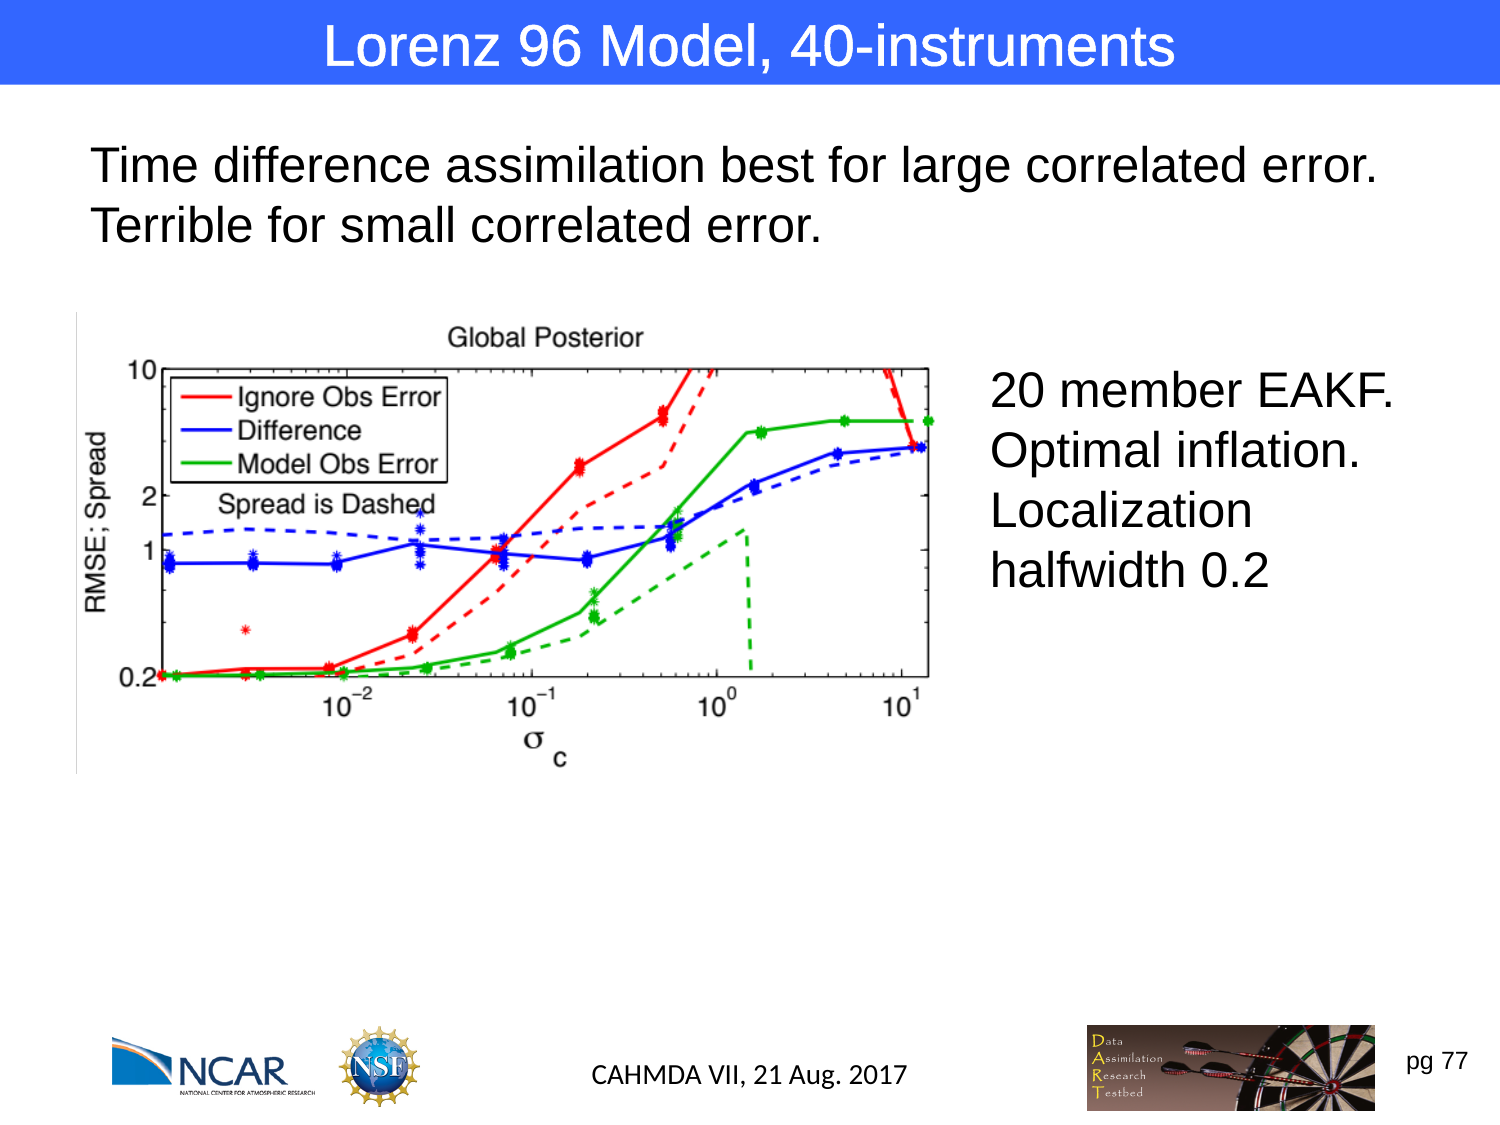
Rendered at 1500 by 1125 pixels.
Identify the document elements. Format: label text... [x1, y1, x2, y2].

picture [74, 312, 938, 775]
text_box Lorenz 96 Model, 40-instruments [0, 0, 1500, 85]
text_box Time difference assimilation best for large correlated error. Terrible for small correlated error. [74, 124, 1413, 260]
picture [337, 1024, 421, 1108]
footer CAHMDA VII, 21 Aug. 2017 [512, 1042, 988, 1103]
picture [1087, 1025, 1375, 1111]
text_box 20 member EAKF. Optimal inflation. Localization halfwidth 0.2 [974, 349, 1413, 665]
picture [112, 1037, 315, 1095]
